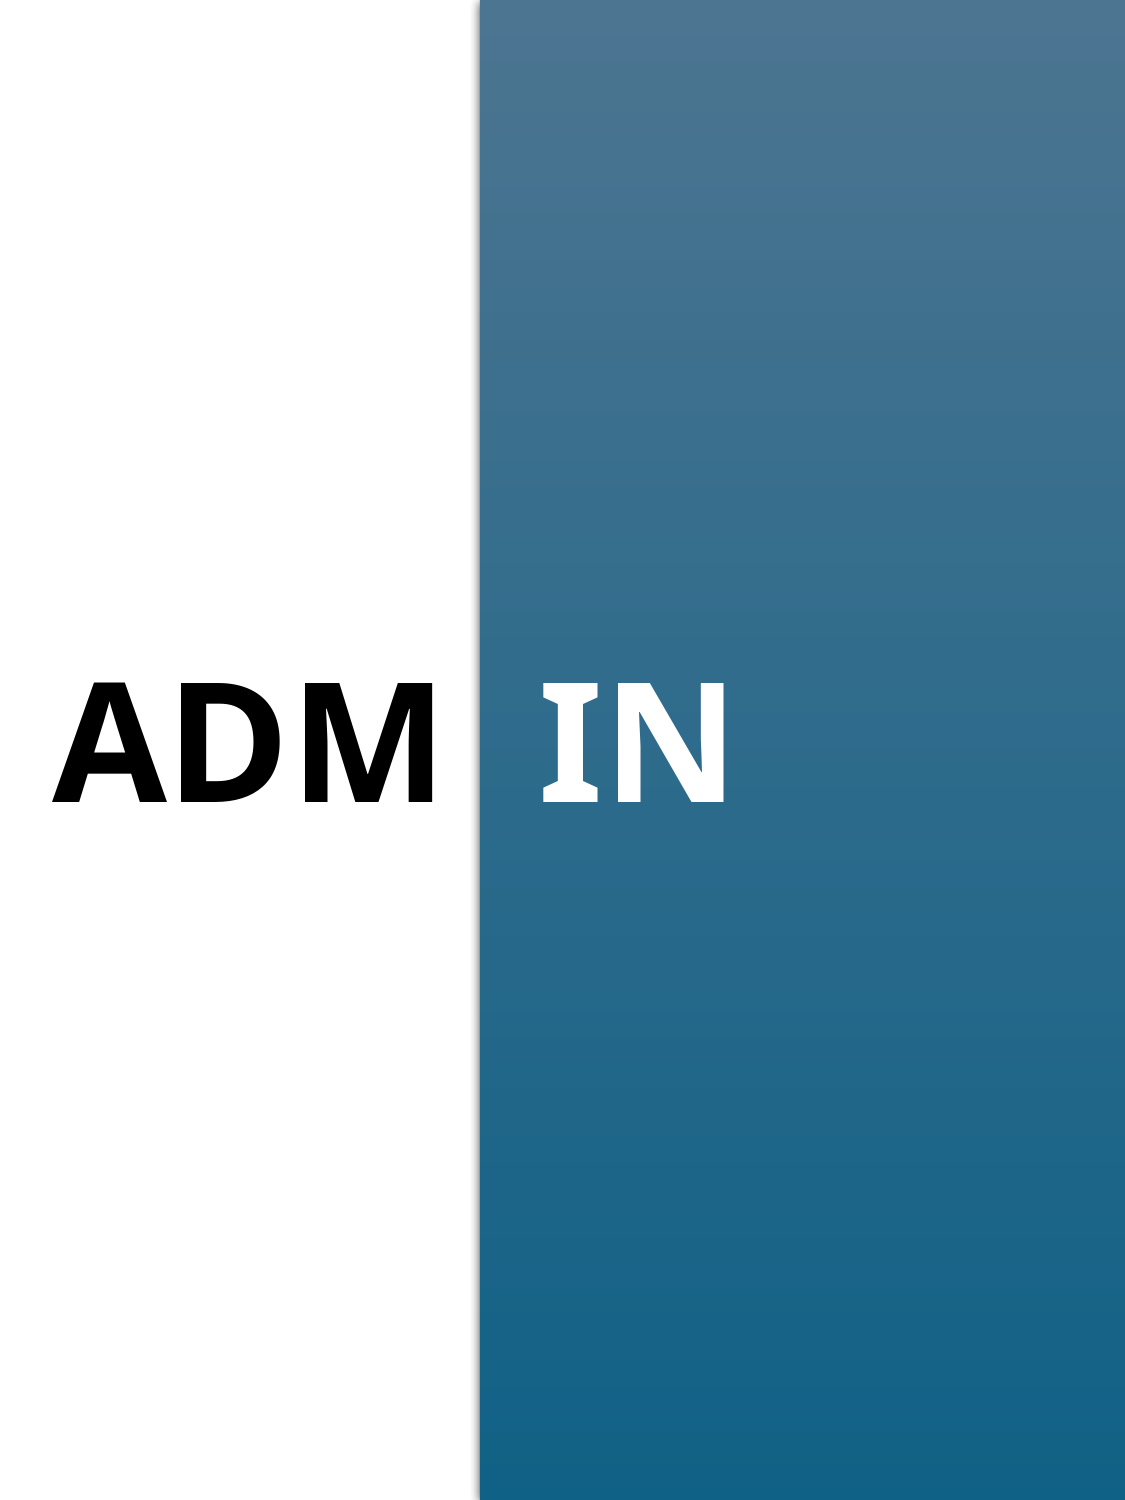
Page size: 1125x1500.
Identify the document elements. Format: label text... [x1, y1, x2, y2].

text_box [479, 0, 1125, 1500]
text_box ADM [0, 628, 500, 843]
text_box IN [524, 628, 1008, 843]
